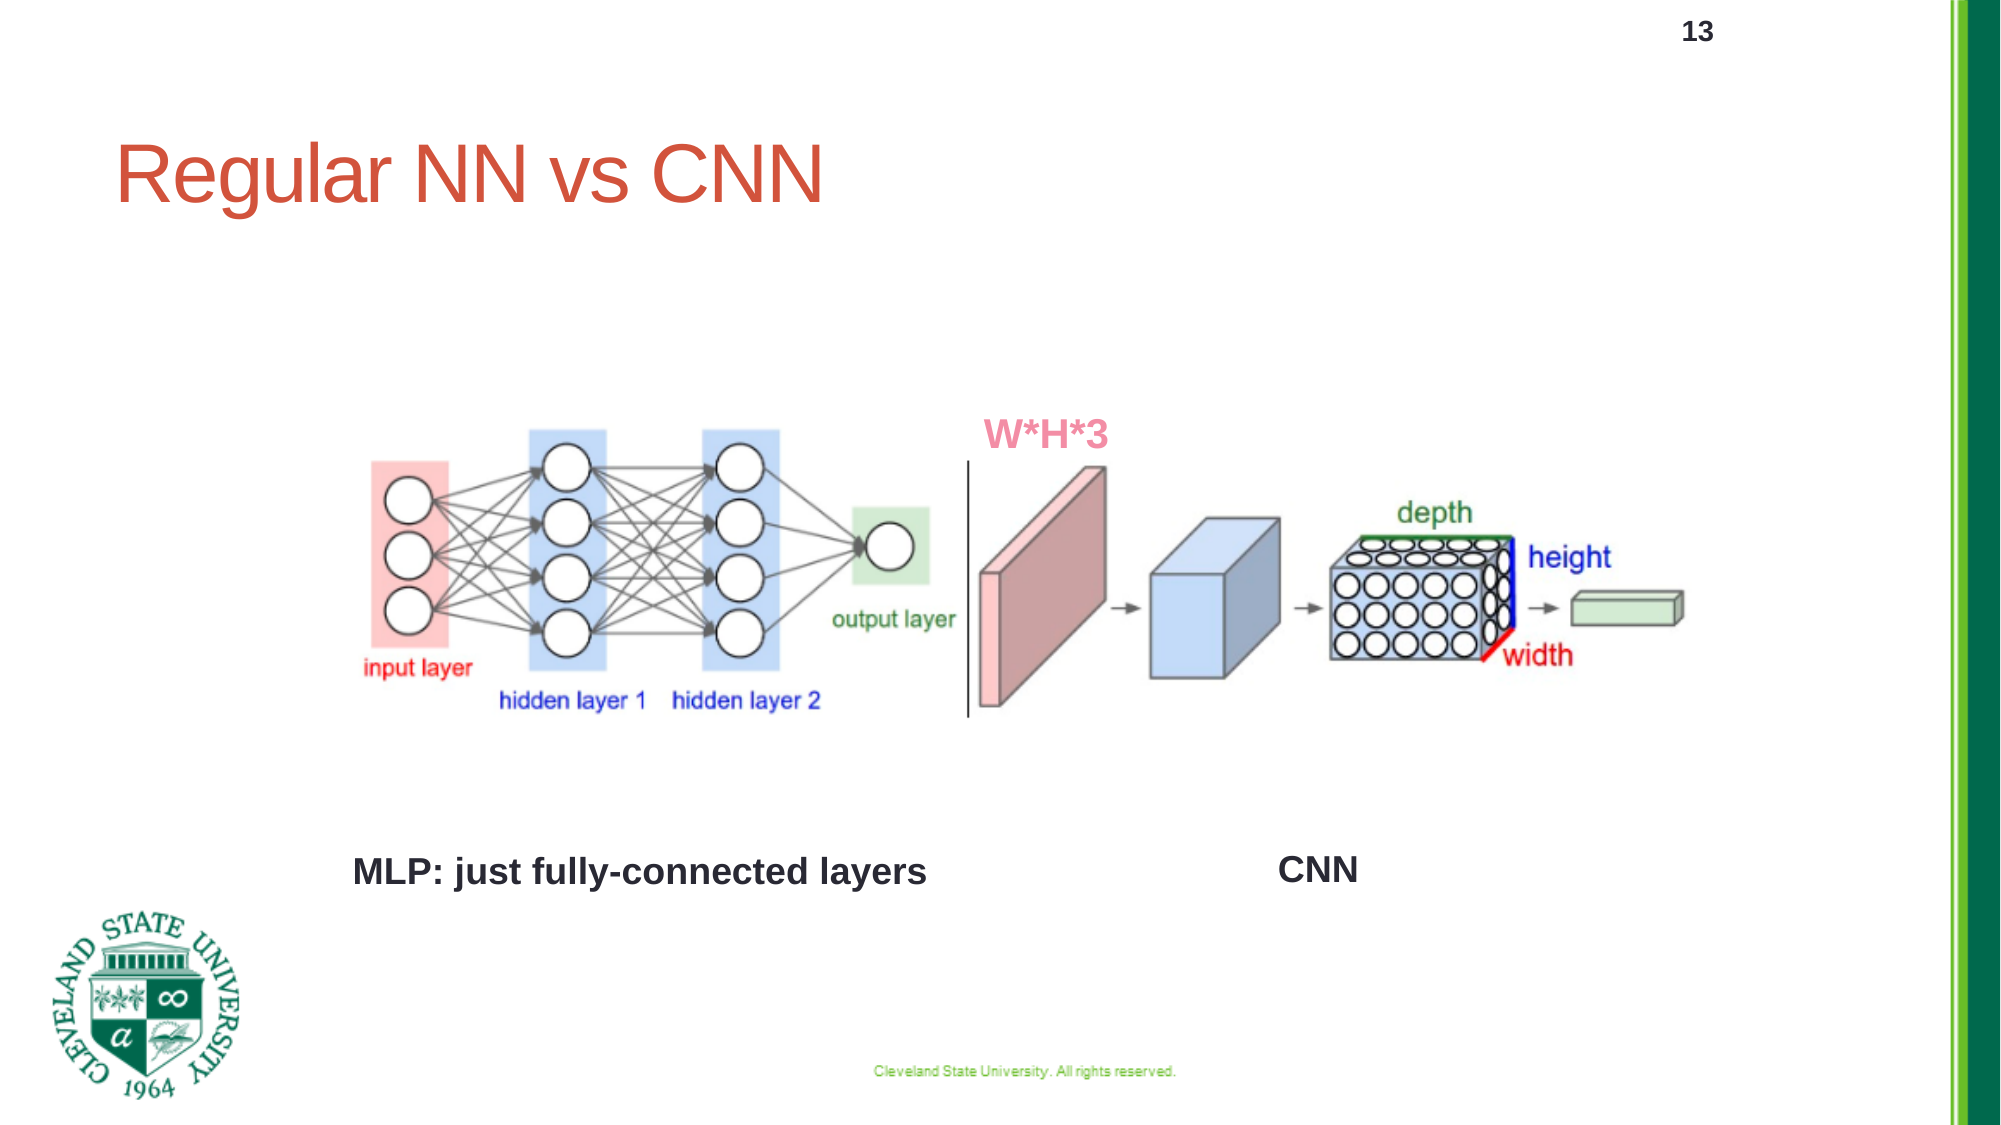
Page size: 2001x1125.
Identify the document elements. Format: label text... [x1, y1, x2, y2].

text_box MLP: just fully-connected layers [337, 839, 943, 900]
slide_number 13 [1666, 3, 1900, 57]
picture [0, 0, 2001, 1125]
text_box CNN [1263, 837, 1374, 898]
title Regular NN vs CNN [99, 87, 1900, 250]
